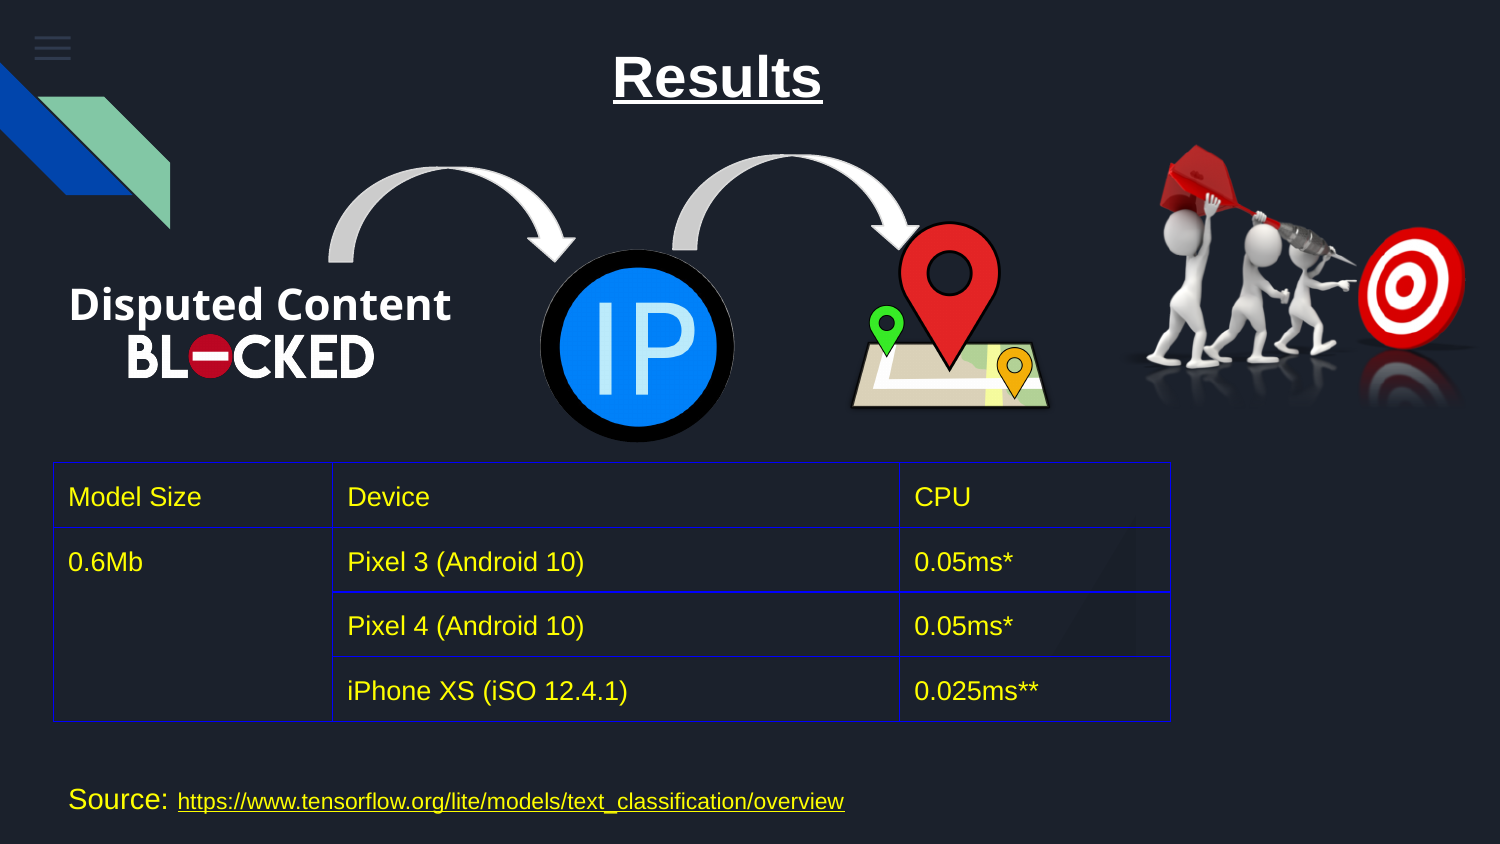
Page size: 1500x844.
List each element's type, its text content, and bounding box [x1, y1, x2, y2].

picture [1116, 126, 1492, 409]
table_cell 0.05ms* [900, 528, 1170, 591]
picture [539, 249, 735, 443]
table_cell Pixel 3 (Android 10) [333, 528, 899, 591]
table_cell 0.025ms** [900, 657, 1170, 721]
table_header CPU [900, 463, 1170, 527]
picture [123, 294, 374, 430]
title Results [447, 13, 951, 128]
text_box Source: https://www.tensorflow.org/lite/models/text_classification/overview [53, 765, 1171, 808]
table_cell Pixel 4 (Android 10) [333, 593, 899, 656]
picture [844, 221, 1056, 415]
table_header Model Size [54, 463, 332, 527]
text_box [329, 167, 576, 262]
text_box [673, 154, 905, 247]
table_cell iPhone XS (iSO 12.4.1) [333, 657, 899, 721]
table_header Device [333, 463, 899, 527]
table_cell 0.05ms* [900, 593, 1170, 656]
text_box Disputed Content [53, 261, 470, 381]
table_cell 0.6Mb [54, 528, 332, 721]
